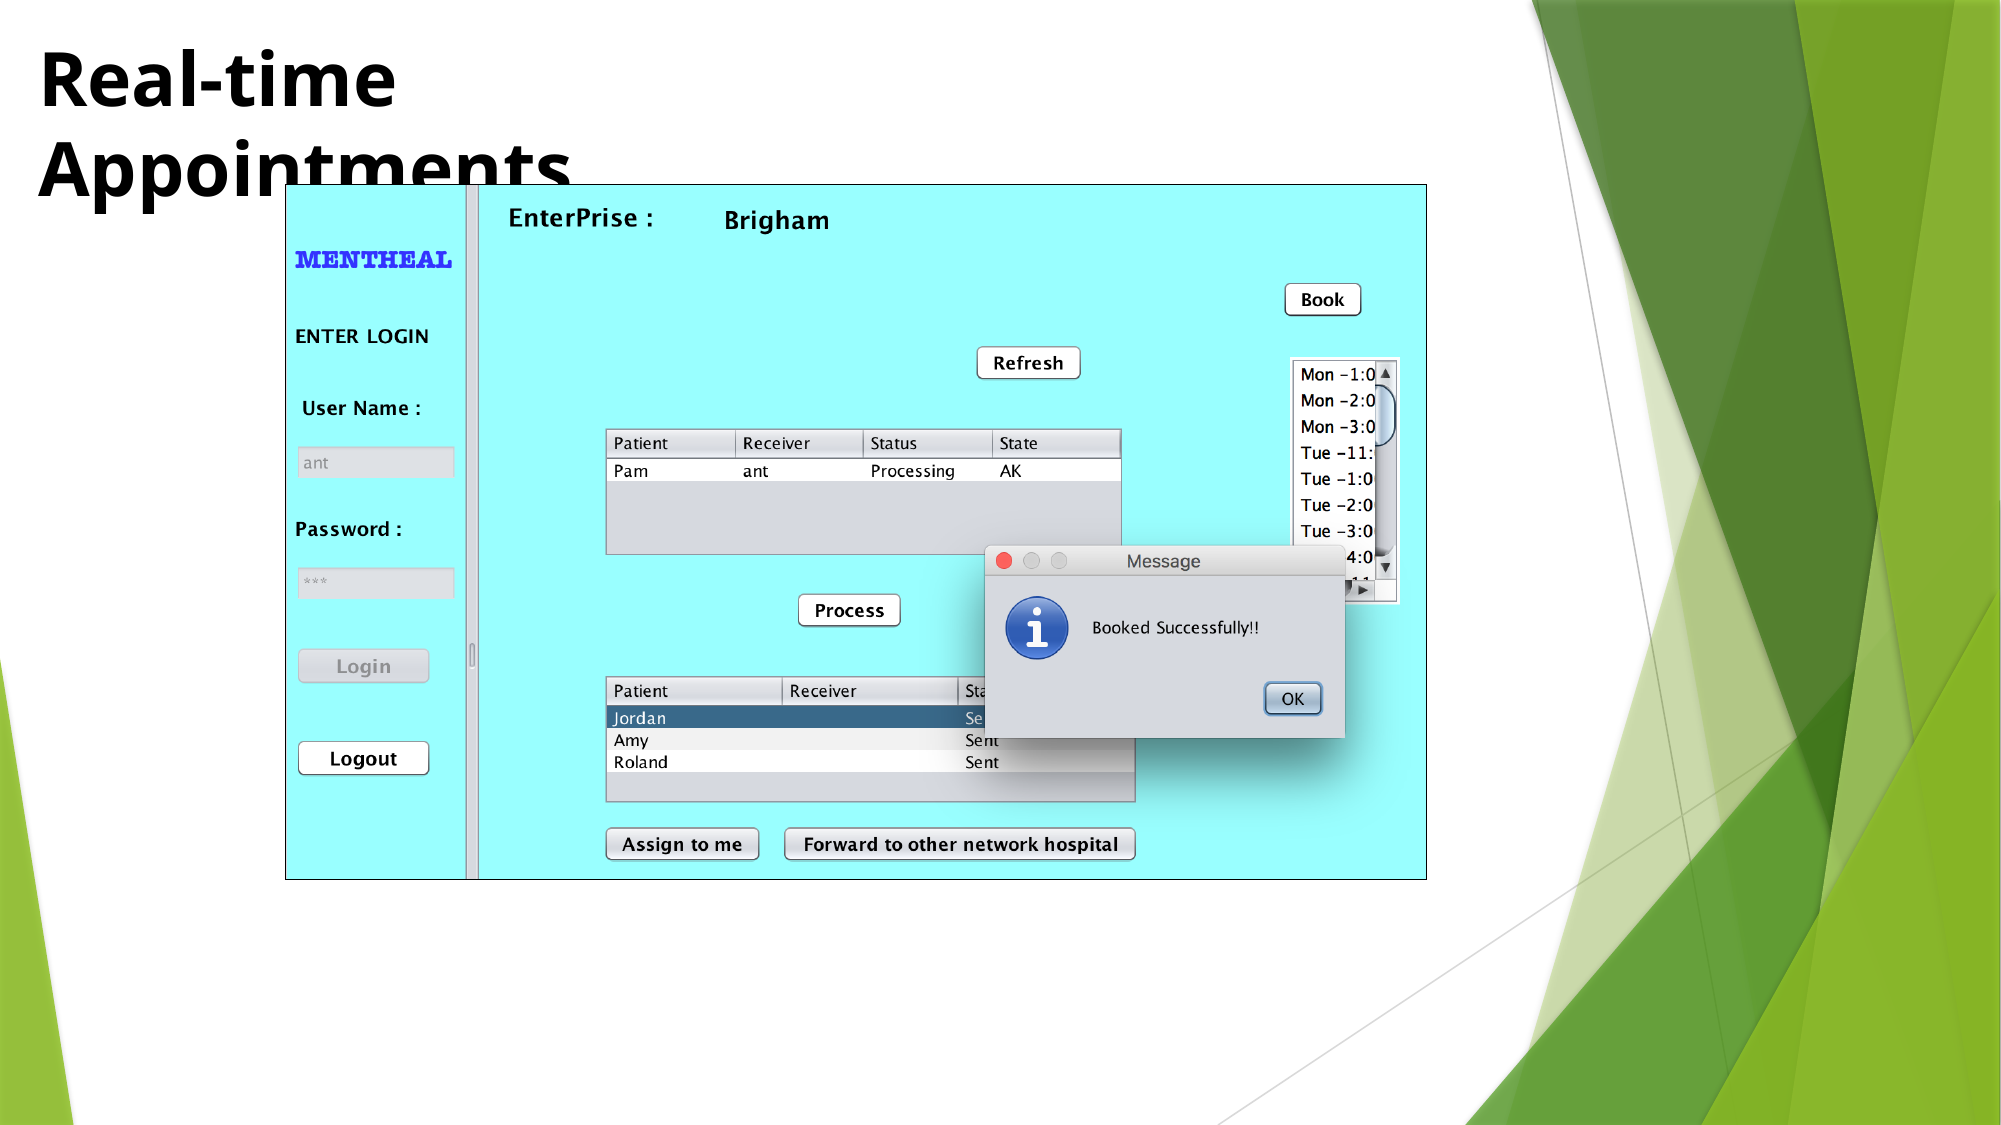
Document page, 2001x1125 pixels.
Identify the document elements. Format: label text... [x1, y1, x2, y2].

title Real-time Appointments [23, 24, 940, 140]
picture [285, 183, 1428, 881]
